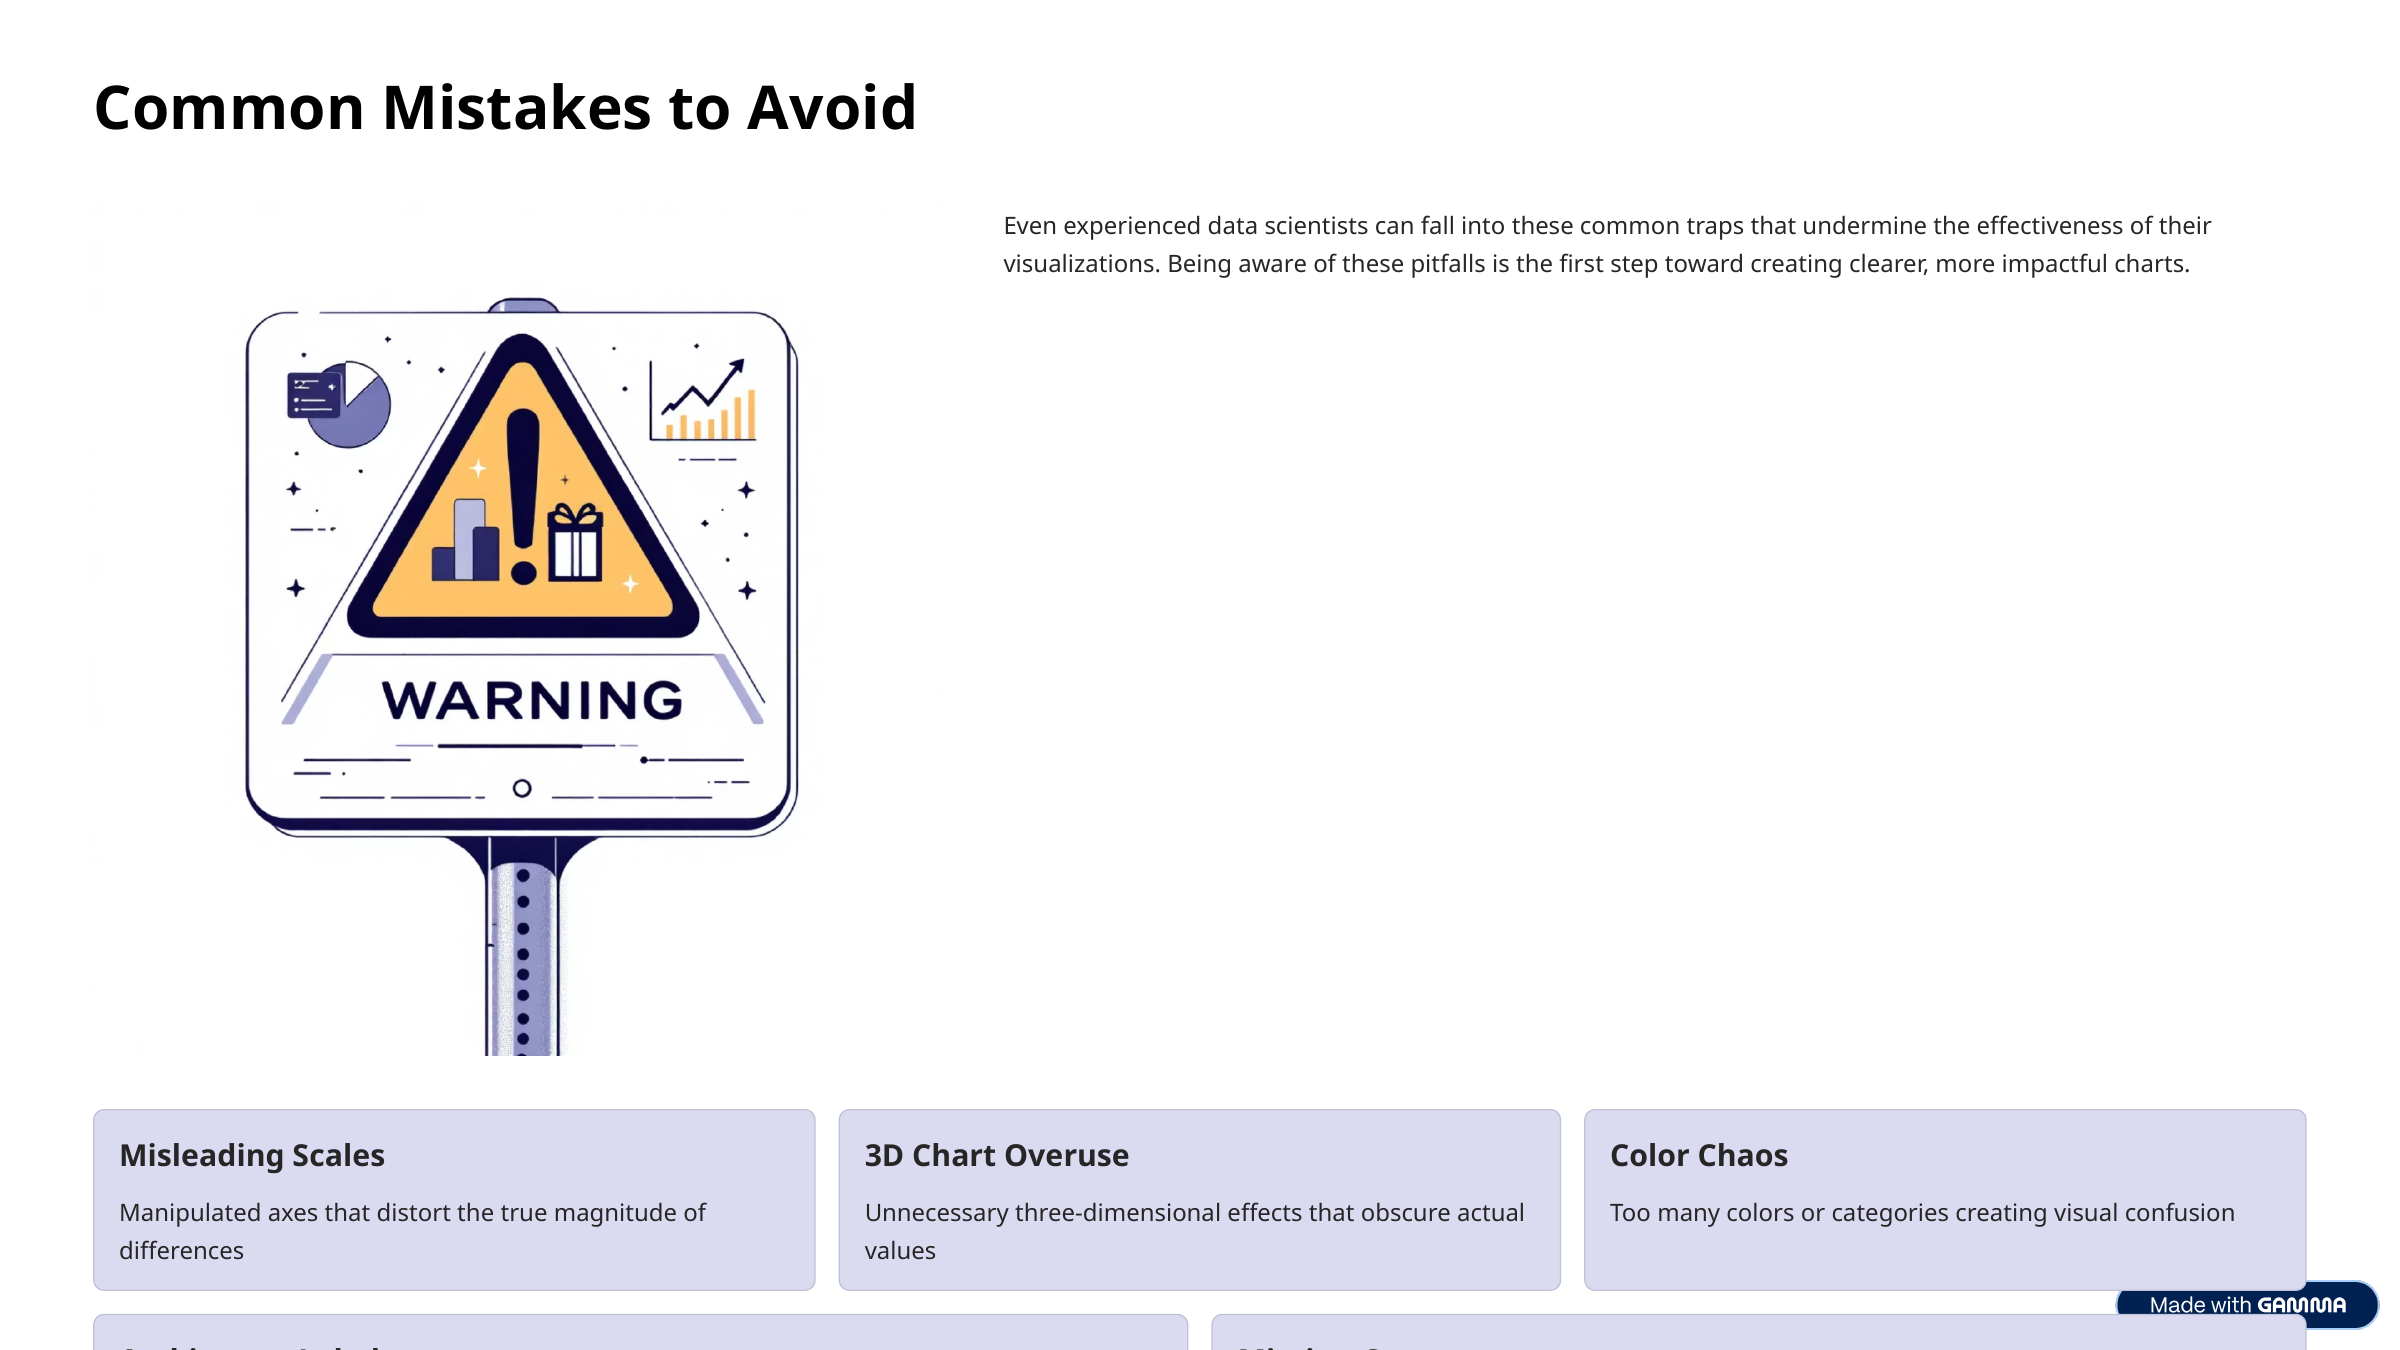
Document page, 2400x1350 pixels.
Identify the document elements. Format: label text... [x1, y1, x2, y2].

text_box [839, 1109, 1561, 1291]
text_box Common Mistakes to Avoid [93, 66, 899, 143]
text_box Even experienced data scientists can fall into these common traps that undermine the effectiveness of their visualizations. Being aware of these pitfalls is the first step toward creating clearer, more impactful charts. [1003, 200, 2308, 278]
text_box Ambiguous Labels [119, 1339, 422, 1350]
text_box [1212, 1314, 2307, 1350]
text_box [93, 1109, 816, 1291]
text_box 3D Chart Overuse [864, 1135, 1168, 1173]
picture [2106, 1271, 2389, 1339]
text_box Misleading Scales [119, 1135, 422, 1173]
text_box Unnecessary three-dimensional effects that obscure actual values [864, 1187, 1536, 1265]
text_box Missing Context [1237, 1339, 1541, 1350]
text_box Too many colors or categories creating visual confusion [1610, 1187, 2281, 1227]
text_box Manipulated axes that distort the true magnitude of differences [119, 1187, 790, 1265]
picture [93, 205, 944, 1056]
text_box [93, 1314, 1188, 1350]
text_box Color Chaos [1610, 1135, 1913, 1173]
text_box [1584, 1109, 2307, 1291]
